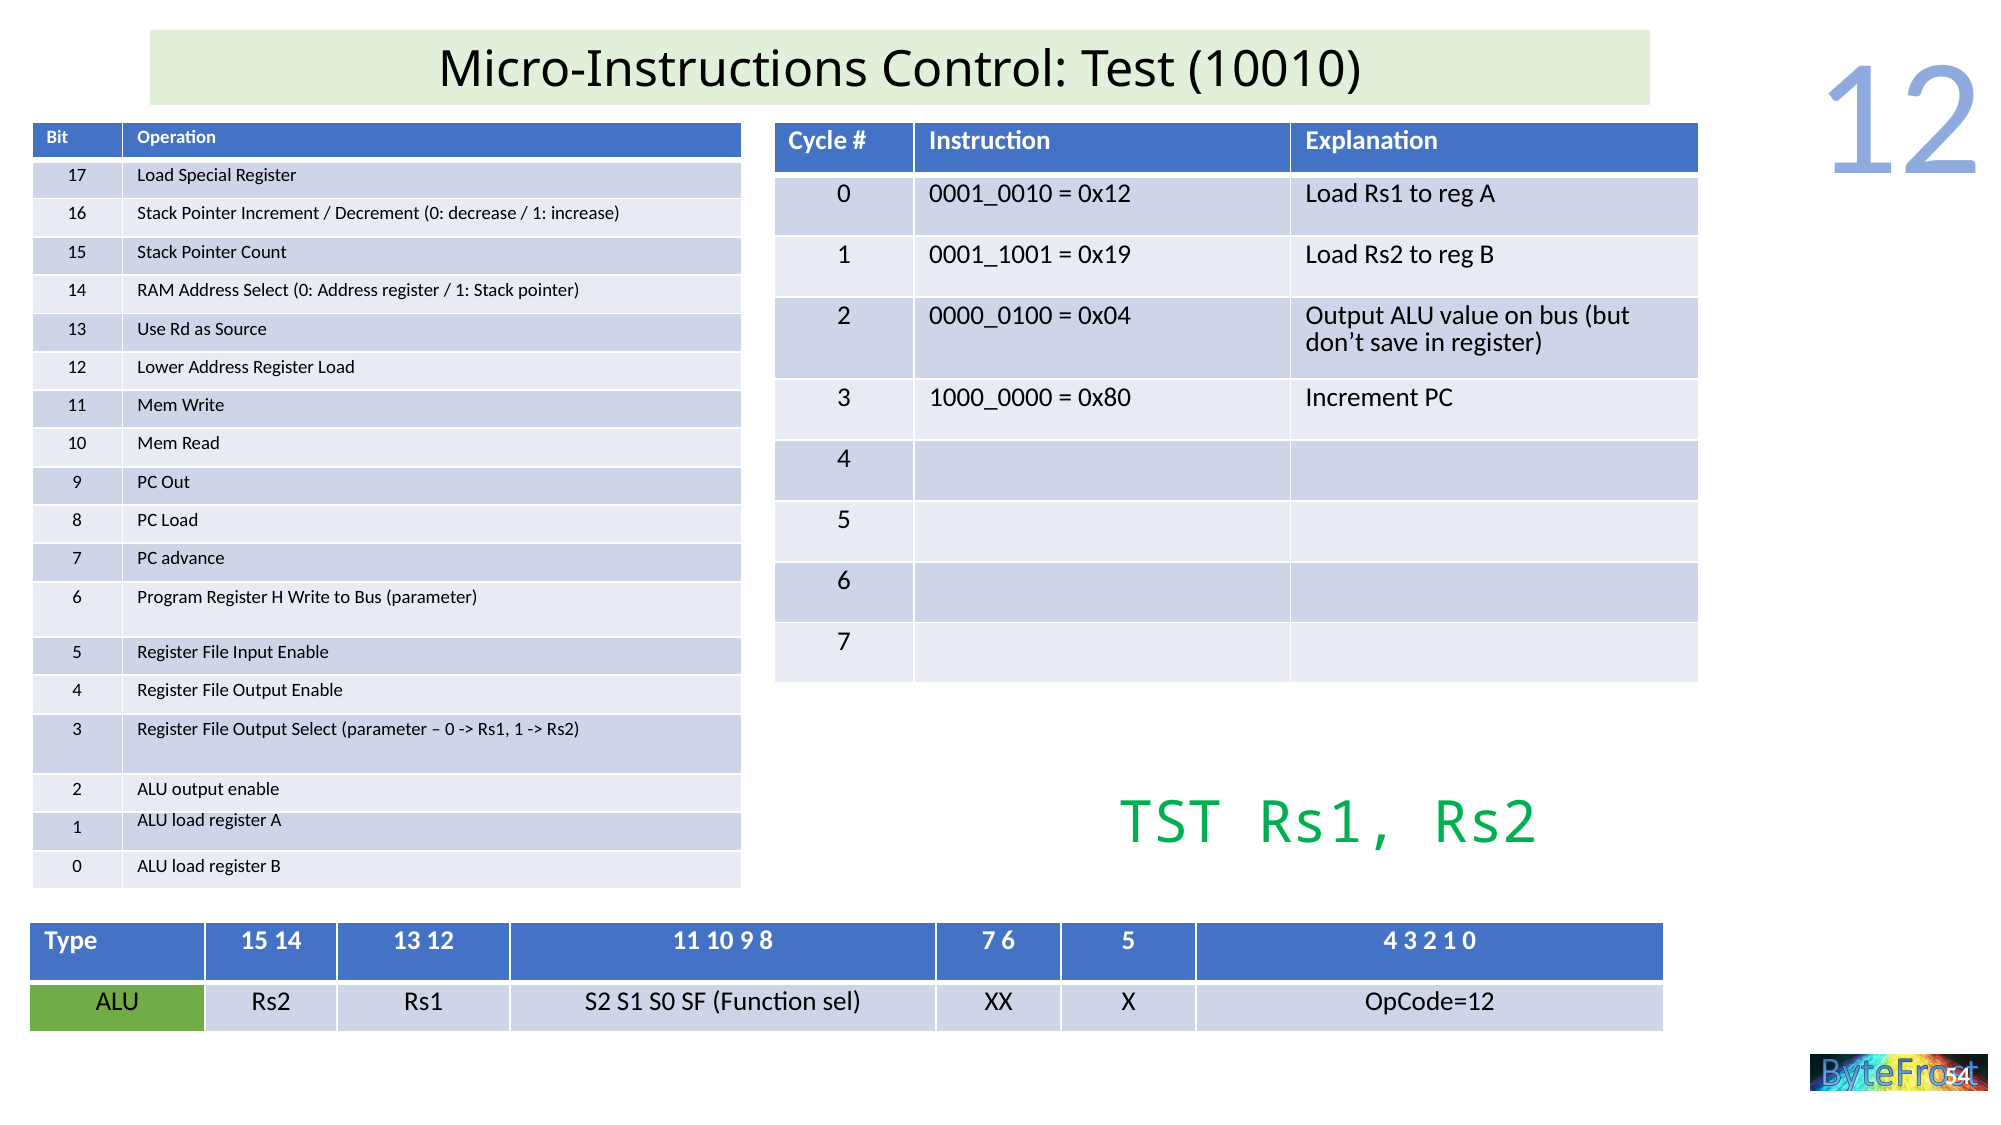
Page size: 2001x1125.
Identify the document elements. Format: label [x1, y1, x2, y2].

table_cell [775, 502, 913, 561]
table_header [1062, 923, 1195, 980]
table_cell [123, 852, 741, 888]
table_header [123, 123, 741, 157]
table_cell [33, 506, 122, 542]
table_cell [775, 237, 913, 296]
table_header [338, 923, 509, 980]
table_cell [123, 715, 741, 773]
table_cell [1062, 985, 1195, 1031]
table_cell [338, 985, 509, 1031]
table_cell [775, 380, 913, 439]
table_cell [1291, 563, 1698, 622]
table_cell [30, 985, 204, 1031]
table_cell [1291, 298, 1698, 378]
table_header [33, 123, 122, 157]
table_cell [915, 502, 1290, 561]
table_cell [123, 813, 741, 850]
table_cell [123, 391, 741, 427]
table_cell [775, 178, 913, 235]
table_header [915, 123, 1290, 172]
table_cell [915, 178, 1290, 235]
table_cell [915, 237, 1290, 296]
table_cell [33, 715, 122, 773]
table_cell [775, 298, 913, 378]
table_header [511, 923, 935, 980]
table_cell [1291, 380, 1698, 439]
table_cell [123, 276, 741, 313]
table_cell [123, 544, 741, 581]
text_box [1799, 0, 1999, 215]
table_cell [1291, 502, 1698, 561]
table_cell [123, 429, 741, 466]
table_cell [33, 638, 122, 674]
table_cell [915, 298, 1290, 378]
table_cell [1291, 441, 1698, 500]
table_cell [123, 163, 741, 198]
text_box [1068, 776, 1553, 862]
table_cell [33, 163, 122, 198]
table_cell [33, 429, 122, 466]
table_header [1197, 923, 1663, 980]
table_cell [915, 563, 1290, 622]
text_box [1535, 1044, 1986, 1105]
picture [1810, 1054, 1988, 1091]
table_cell [123, 676, 741, 713]
table_cell [123, 468, 741, 504]
table_header [937, 923, 1060, 980]
table_header [775, 123, 913, 172]
table_cell [915, 380, 1290, 439]
table_cell [33, 813, 122, 850]
table_cell [1197, 985, 1663, 1031]
table_cell [123, 314, 741, 351]
table_cell [206, 985, 336, 1031]
table_cell [123, 638, 741, 674]
table_cell [511, 985, 935, 1031]
table_cell [775, 563, 913, 622]
table_cell [33, 238, 122, 274]
title [150, 29, 1650, 105]
table_cell [123, 775, 741, 811]
table_cell [123, 583, 741, 636]
table_cell [123, 199, 741, 236]
table_cell [33, 276, 122, 313]
table_cell [33, 468, 122, 504]
table_cell [33, 314, 122, 351]
table_cell [937, 985, 1060, 1031]
table_cell [33, 676, 122, 713]
table_header [30, 923, 204, 980]
table_cell [123, 353, 741, 389]
table_cell [1291, 178, 1698, 235]
table_cell [1291, 623, 1698, 682]
table_cell [123, 506, 741, 542]
table_cell [915, 623, 1290, 682]
table_cell [1291, 237, 1698, 296]
table_cell [33, 583, 122, 636]
table_header [1291, 123, 1698, 172]
table_cell [915, 441, 1290, 500]
table_cell [775, 441, 913, 500]
table_cell [33, 852, 122, 888]
table_cell [33, 775, 122, 811]
table_cell [33, 544, 122, 581]
table_cell [775, 623, 913, 682]
table_cell [33, 353, 122, 389]
table_cell [33, 391, 122, 427]
table_cell [123, 238, 741, 274]
table_header [206, 923, 336, 980]
table_cell [33, 199, 122, 236]
